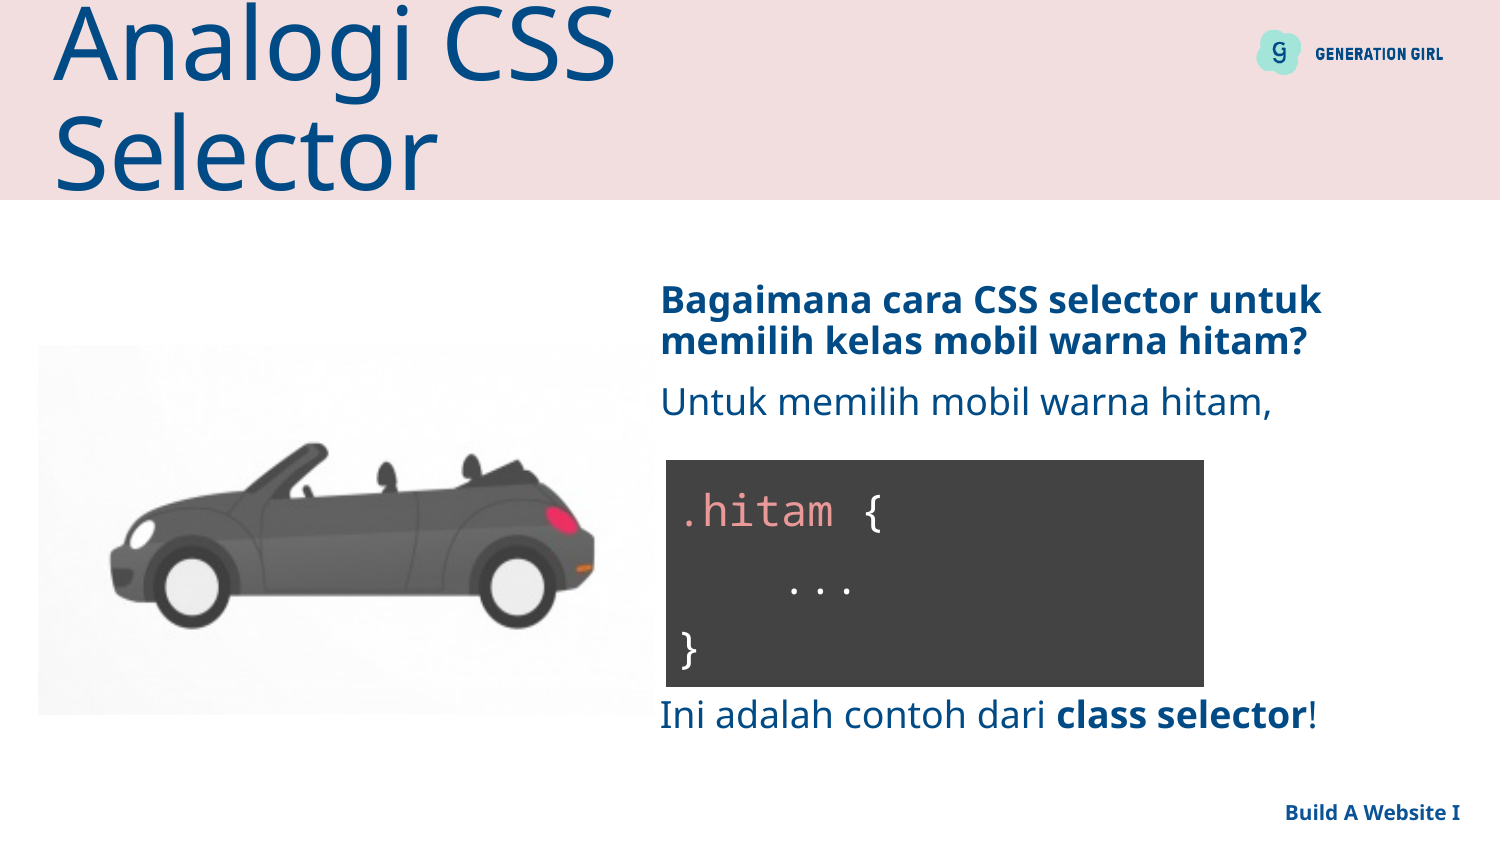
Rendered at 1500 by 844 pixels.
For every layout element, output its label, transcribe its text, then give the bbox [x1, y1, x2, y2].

text_box Bagaimana cara CSS selector untuk memilih kelas mobil warna hitam? Untuk memilih mobil warna hitam, [644, 266, 1476, 406]
picture [38, 345, 654, 715]
text_box Build A Website I [1137, 784, 1476, 841]
text_box Ini adalah contoh dari class selector! [644, 675, 1342, 800]
table_header .hitam { ... } [666, 460, 1204, 687]
picture [1237, 29, 1444, 76]
text_box [0, 0, 1500, 200]
text_box Analogi CSS Selector [38, 71, 882, 135]
